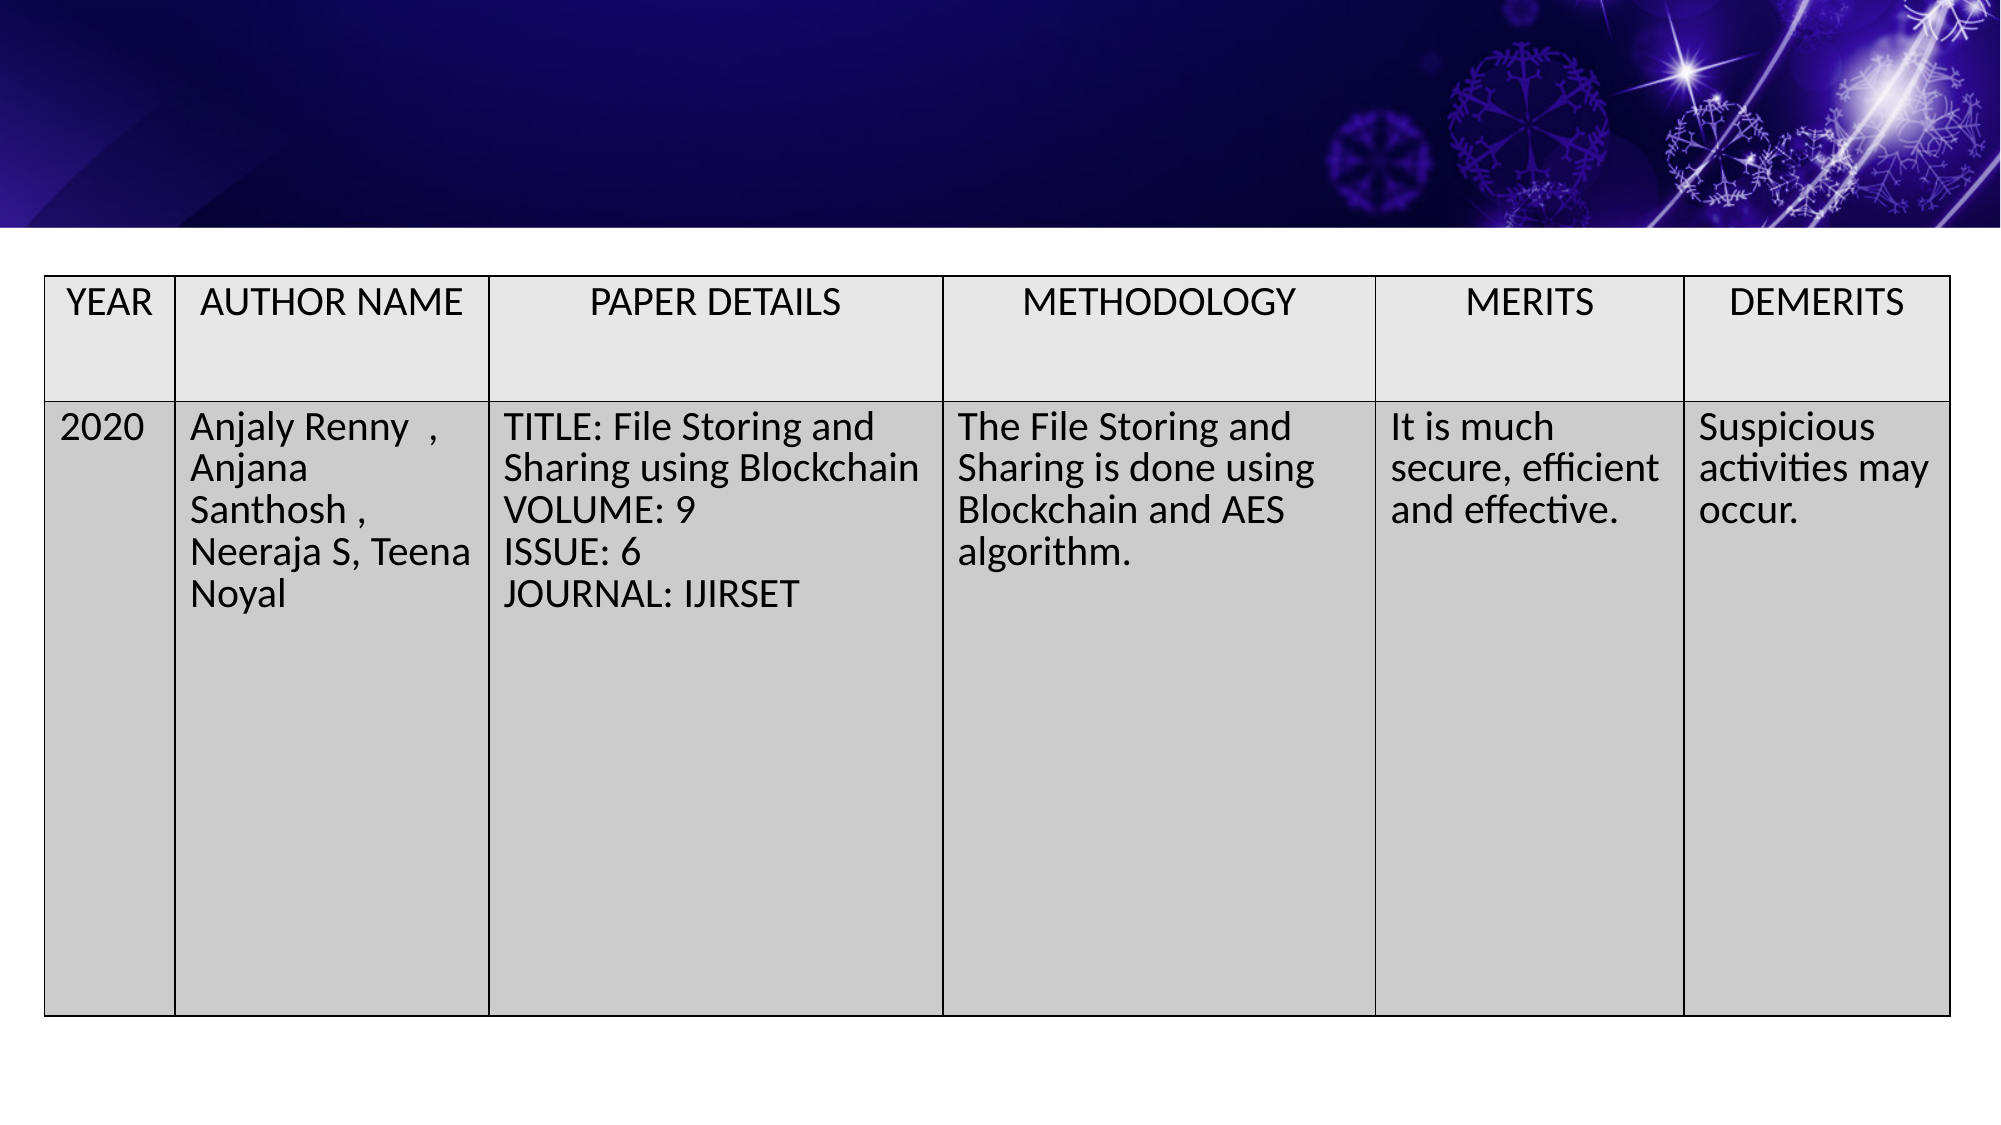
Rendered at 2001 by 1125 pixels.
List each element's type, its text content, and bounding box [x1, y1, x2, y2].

table_cell Anjaly Renny , Anjana Santhosh , Neeraja S, Teena Noyal [176, 402, 488, 1015]
table_cell It is much secure, efficient and effective. [1376, 402, 1683, 1015]
table_header METHODOLOGY [944, 277, 1375, 401]
table_header DEMERITS [1685, 277, 1949, 401]
table_cell The File Storing and Sharing is done using Blockchain and AES algorithm. [944, 402, 1375, 1015]
table_cell Suspicious activities may occur. [1685, 402, 1949, 1015]
table_header PAPER DETAILS [490, 277, 942, 401]
table_header YEAR [45, 277, 174, 401]
table_cell 2020 [45, 402, 174, 1015]
table_header MERITS [1376, 277, 1683, 401]
picture [0, 0, 2001, 1125]
table_header AUTHOR NAME [176, 277, 488, 401]
table_cell TITLE: File Storing and Sharing using Blockchain VOLUME: 9 ISSUE: 6 JOURNAL: IJIRSET [490, 402, 942, 1015]
